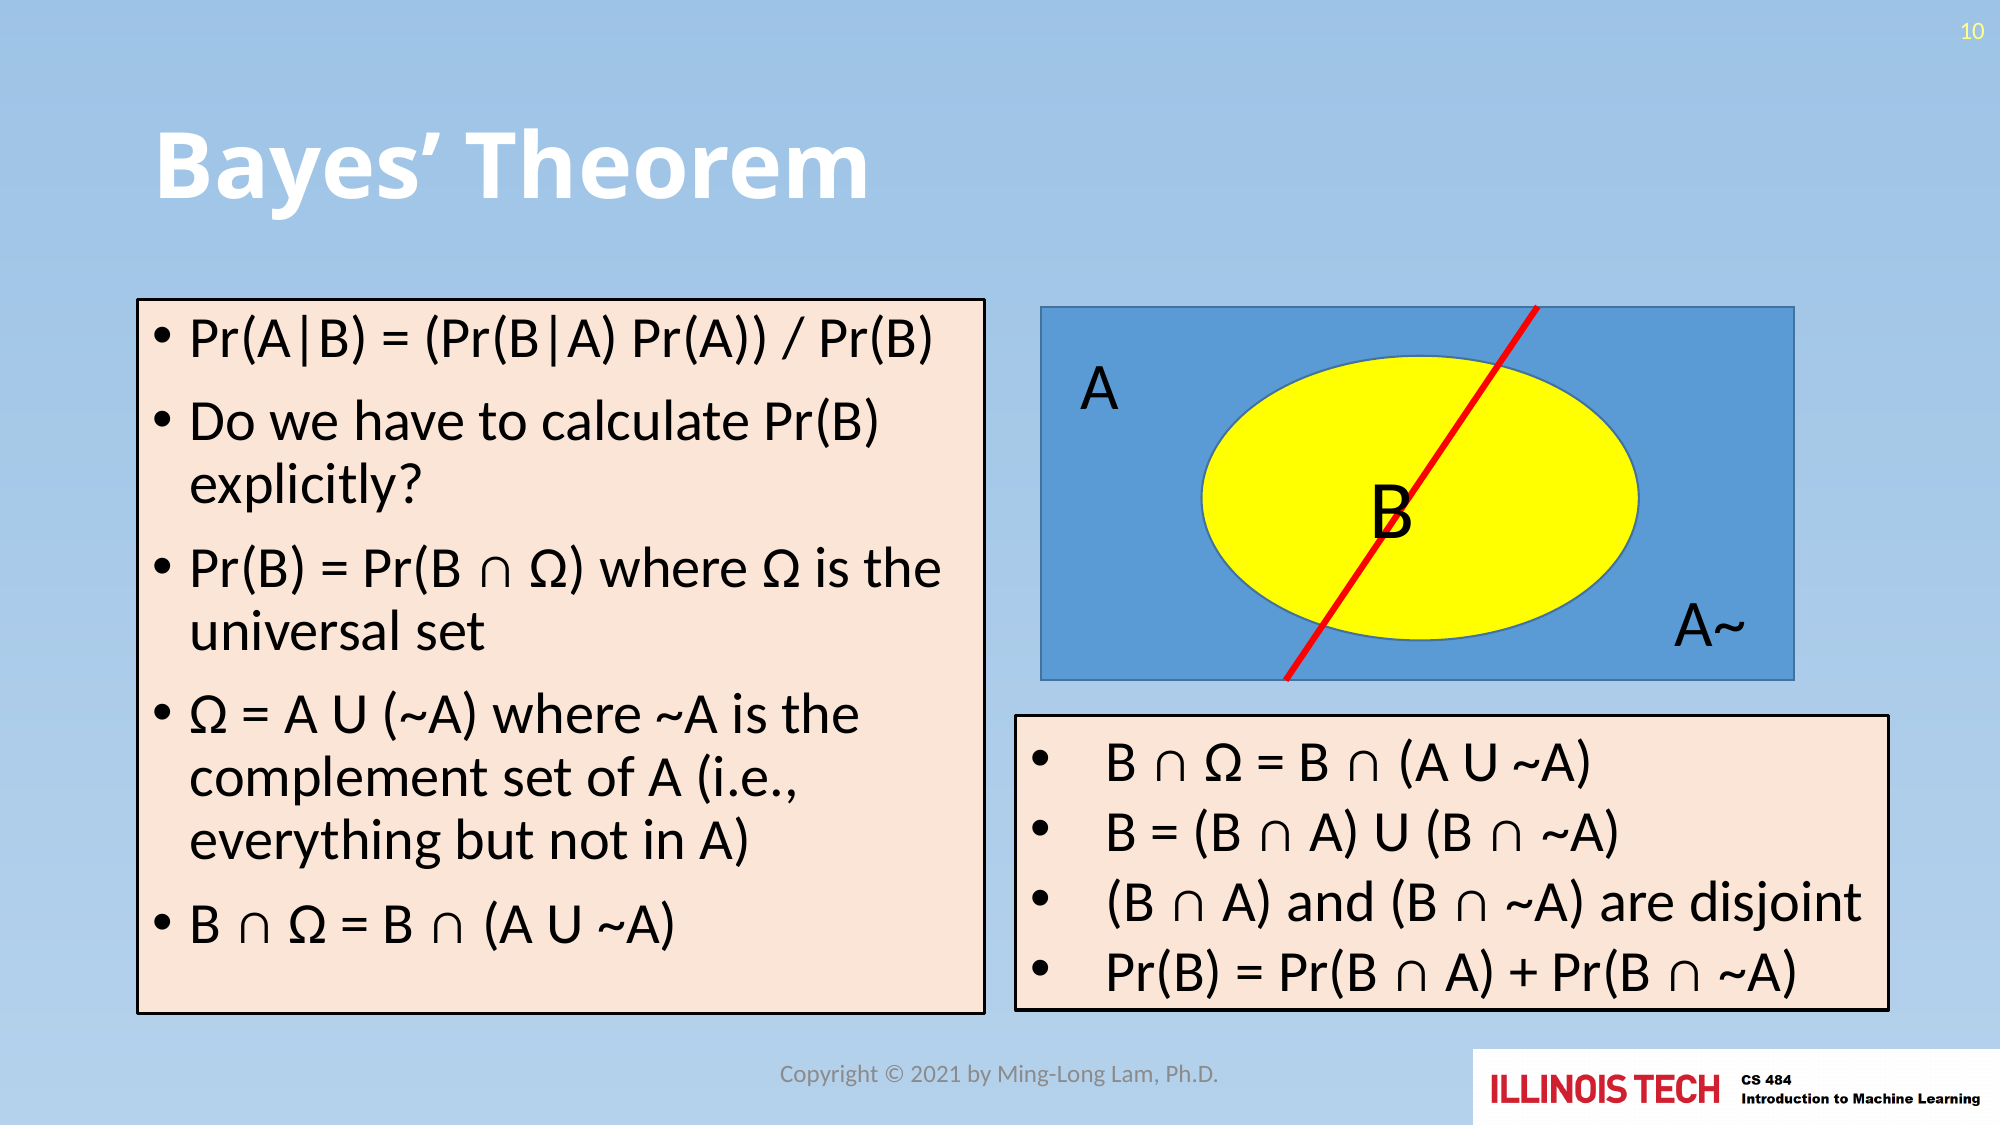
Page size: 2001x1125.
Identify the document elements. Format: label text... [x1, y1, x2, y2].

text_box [1285, 306, 1538, 681]
title Bayes’ Theorem [137, 59, 1863, 278]
text_box [1538, 377, 1640, 620]
text_box B ∩ Ω = B ∩ (A U ~A) B = (B ∩ A) U (B ∩ ~A) (B ∩ A) and (B ∩ ~A) are disjoint Pr(B) = Pr(B ∩ A) + Pr(B ∩ ~A) [1015, 715, 1889, 1010]
text_box [1040, 306, 1285, 681]
text_box [1538, 306, 1795, 681]
footer Copyright © 2021 by Ming-Long Lam, Ph.D. [662, 1042, 1338, 1103]
text_box A [1065, 335, 1133, 431]
slide_number 10 [1550, 0, 2000, 60]
text_box A~ [1660, 572, 1773, 667]
text_box [1200, 385, 1285, 612]
list Pr(A|B) = (Pr(B|A) Pr(A)) / Pr(B) Do we have to calculate Pr(B) explicitly? Pr(B) = Pr(B ∩ Ω) where Ω is the universal set Ω = A U (~A) where ~A is the complement set of A (i.e., everything but not in A) B ∩ Ω = B ∩ (A U ~A) [137, 299, 985, 1014]
picture [1473, 1049, 2000, 1125]
